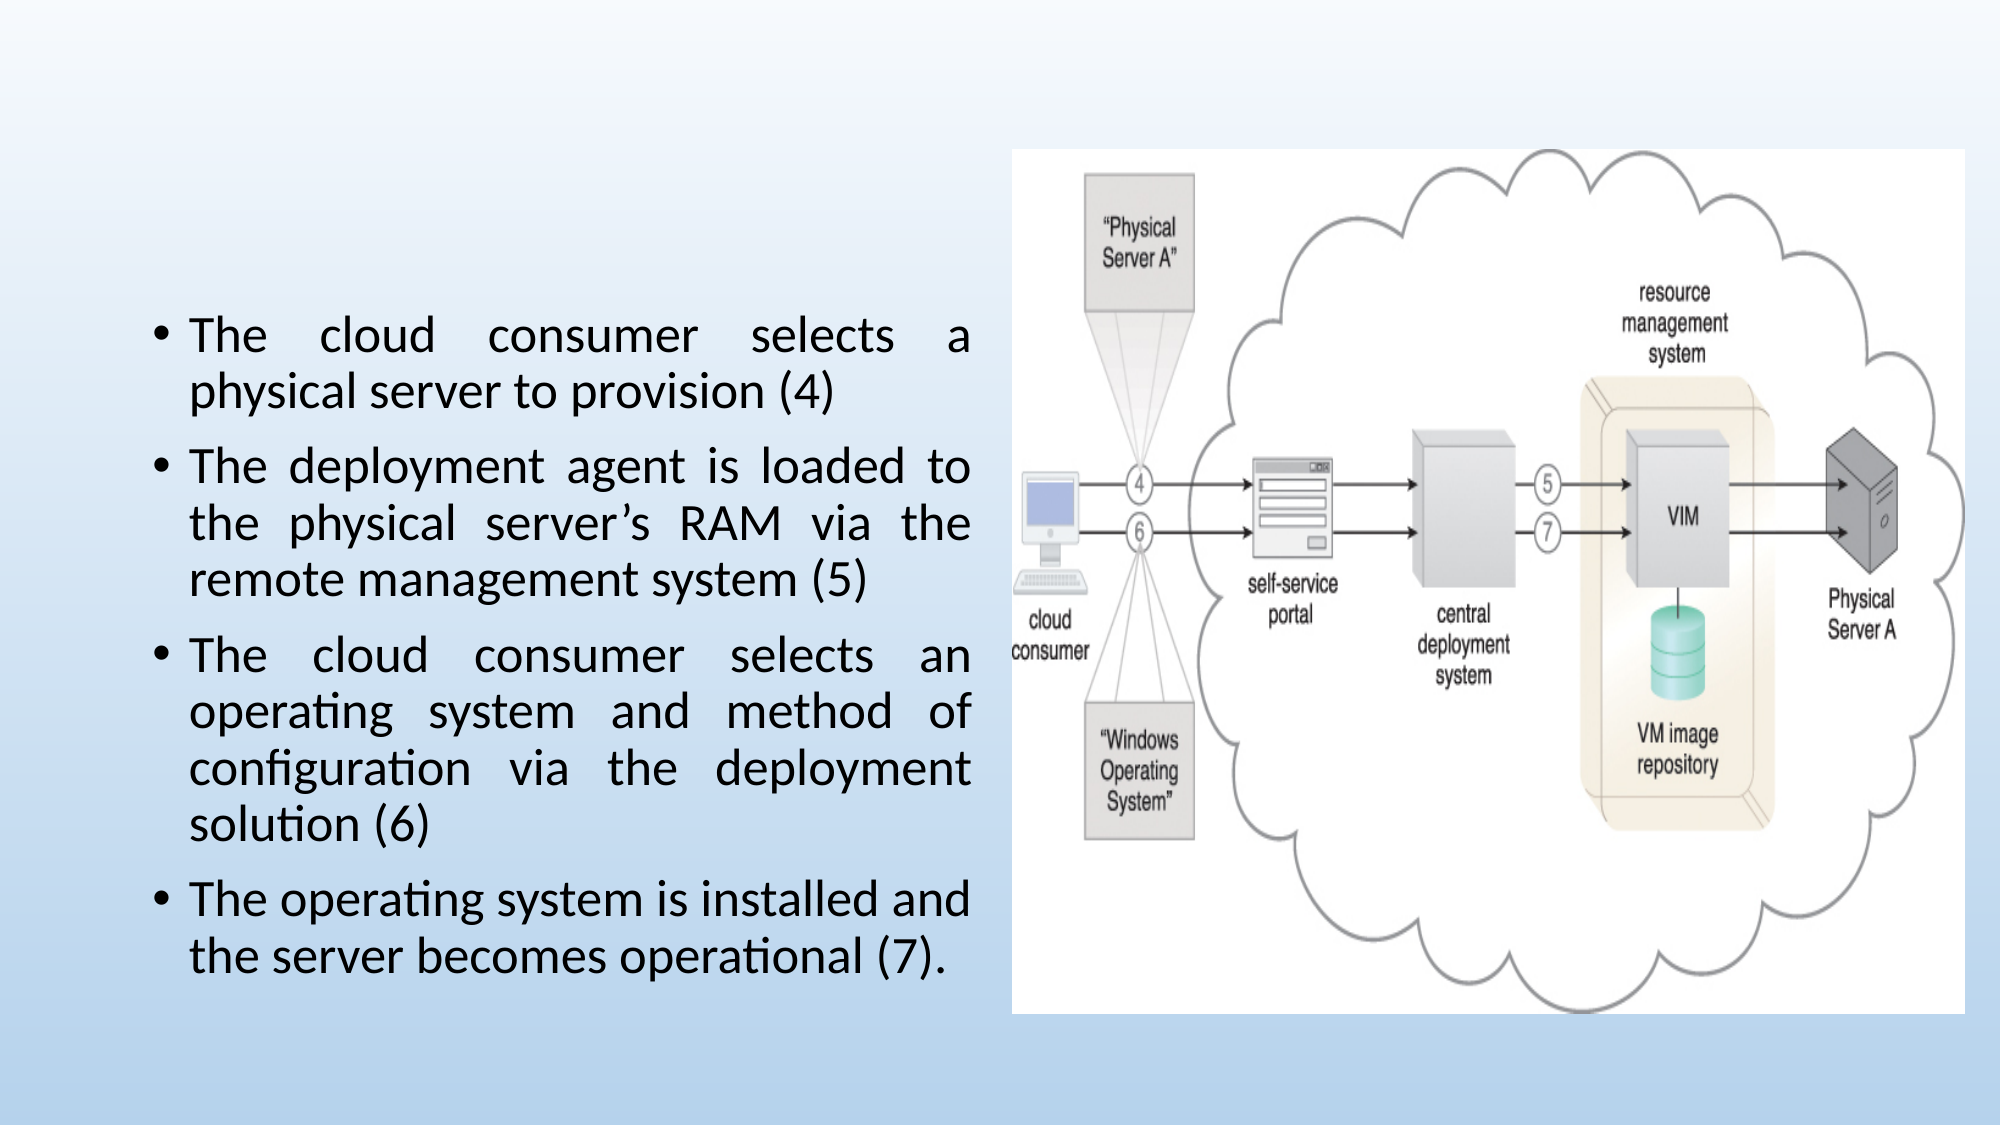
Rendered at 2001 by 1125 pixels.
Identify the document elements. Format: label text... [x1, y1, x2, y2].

list The cloud consumer selects a physical server to provision (4) The deployment agent is loaded to the physical server’s RAM via the remote management system (5) The cloud consumer selects an operating system and method of configuration via the deployment solution (6) The operating system is installed and the server becomes operational (7). [137, 299, 988, 1014]
picture [1012, 149, 1965, 1014]
